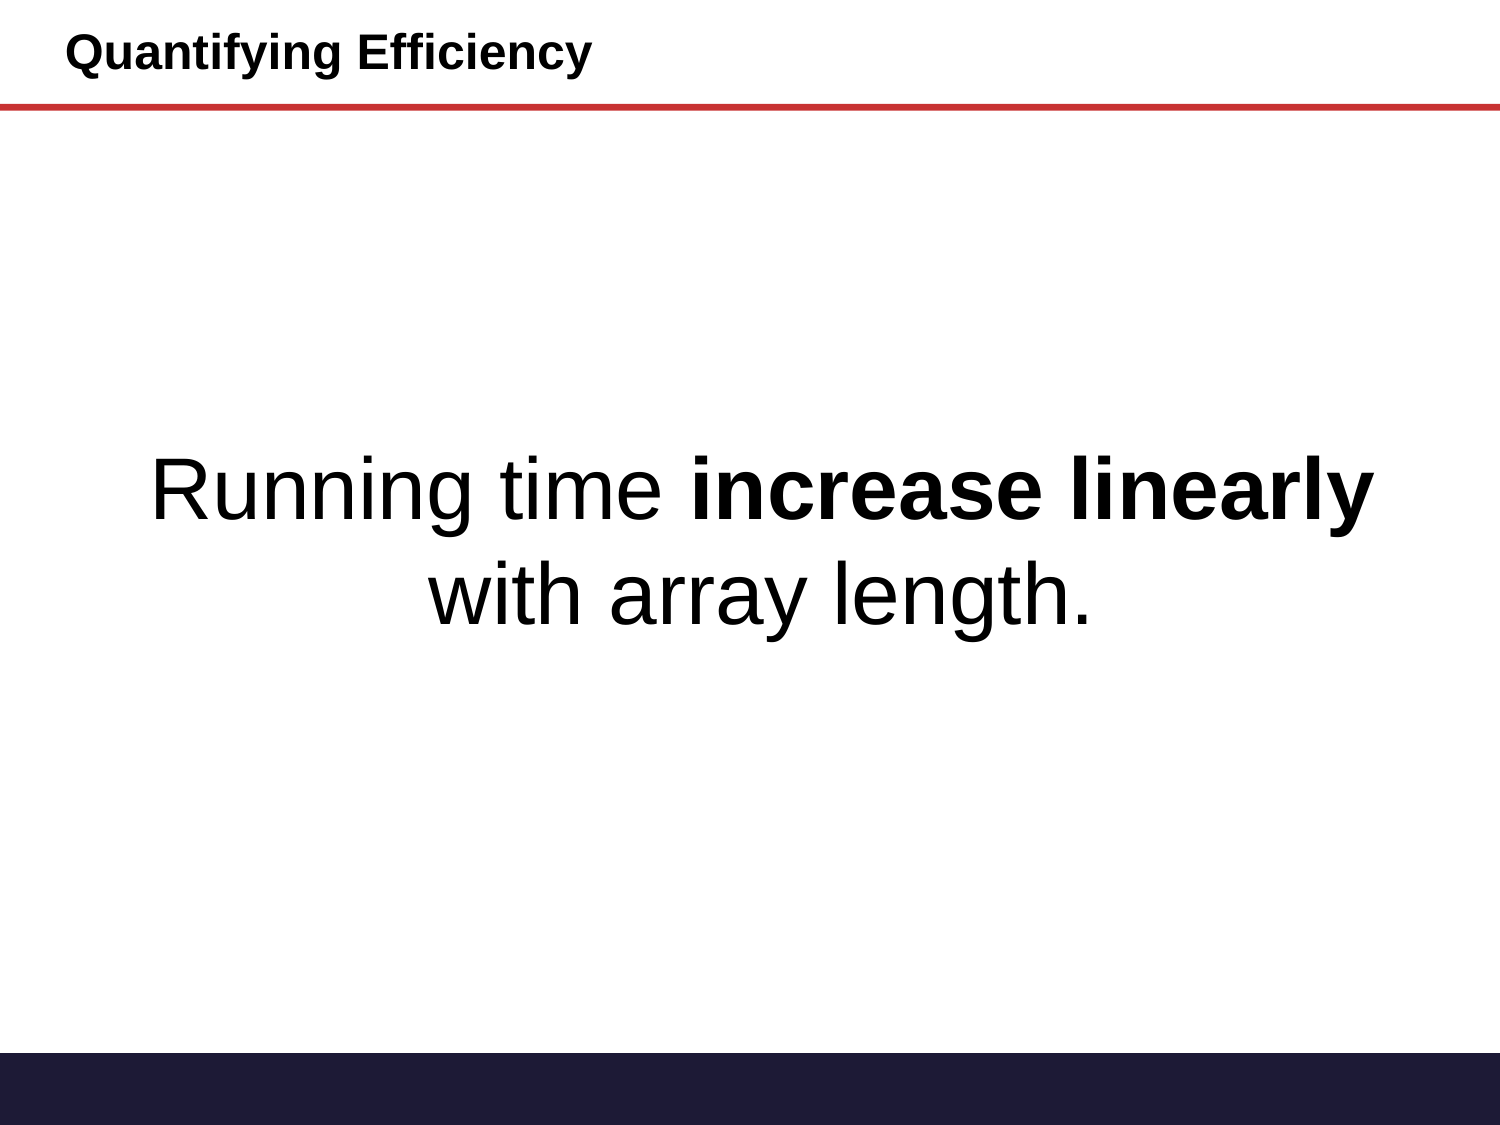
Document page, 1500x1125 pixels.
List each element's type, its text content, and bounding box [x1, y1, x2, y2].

text_box Quantifying Efficiency [49, 0, 1425, 108]
text_box Running time increase linearly with array length. [50, 425, 1475, 650]
